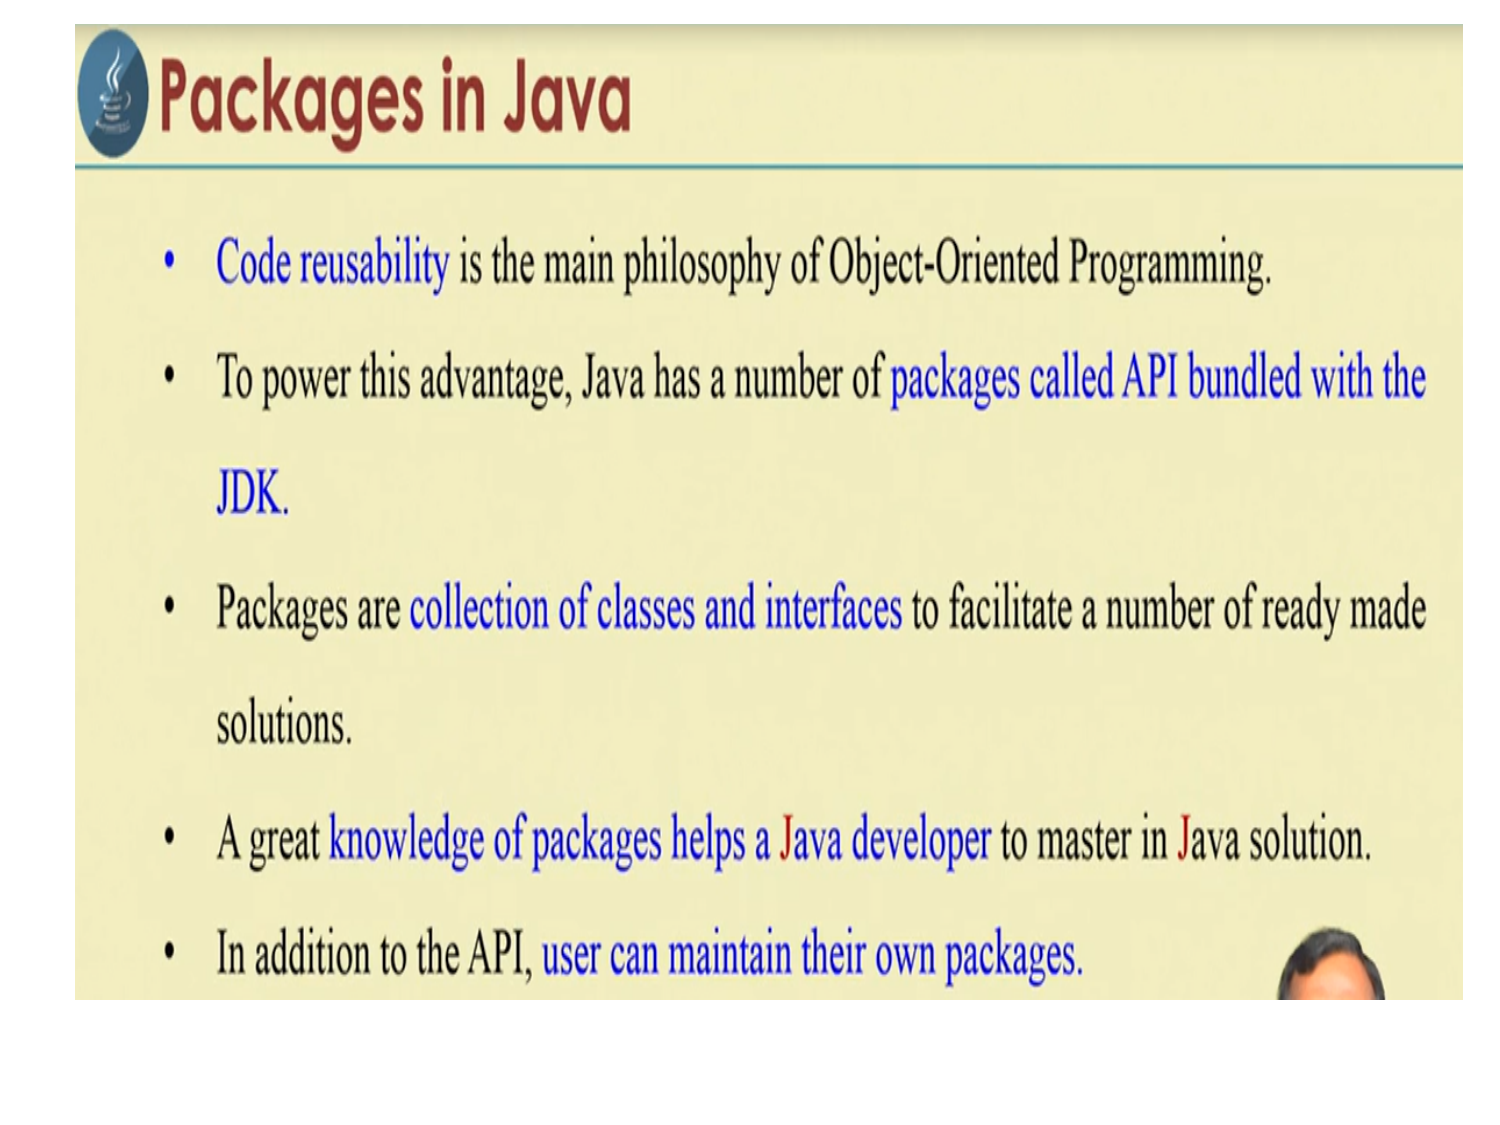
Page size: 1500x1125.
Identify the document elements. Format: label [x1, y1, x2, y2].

picture [74, 24, 1463, 1001]
